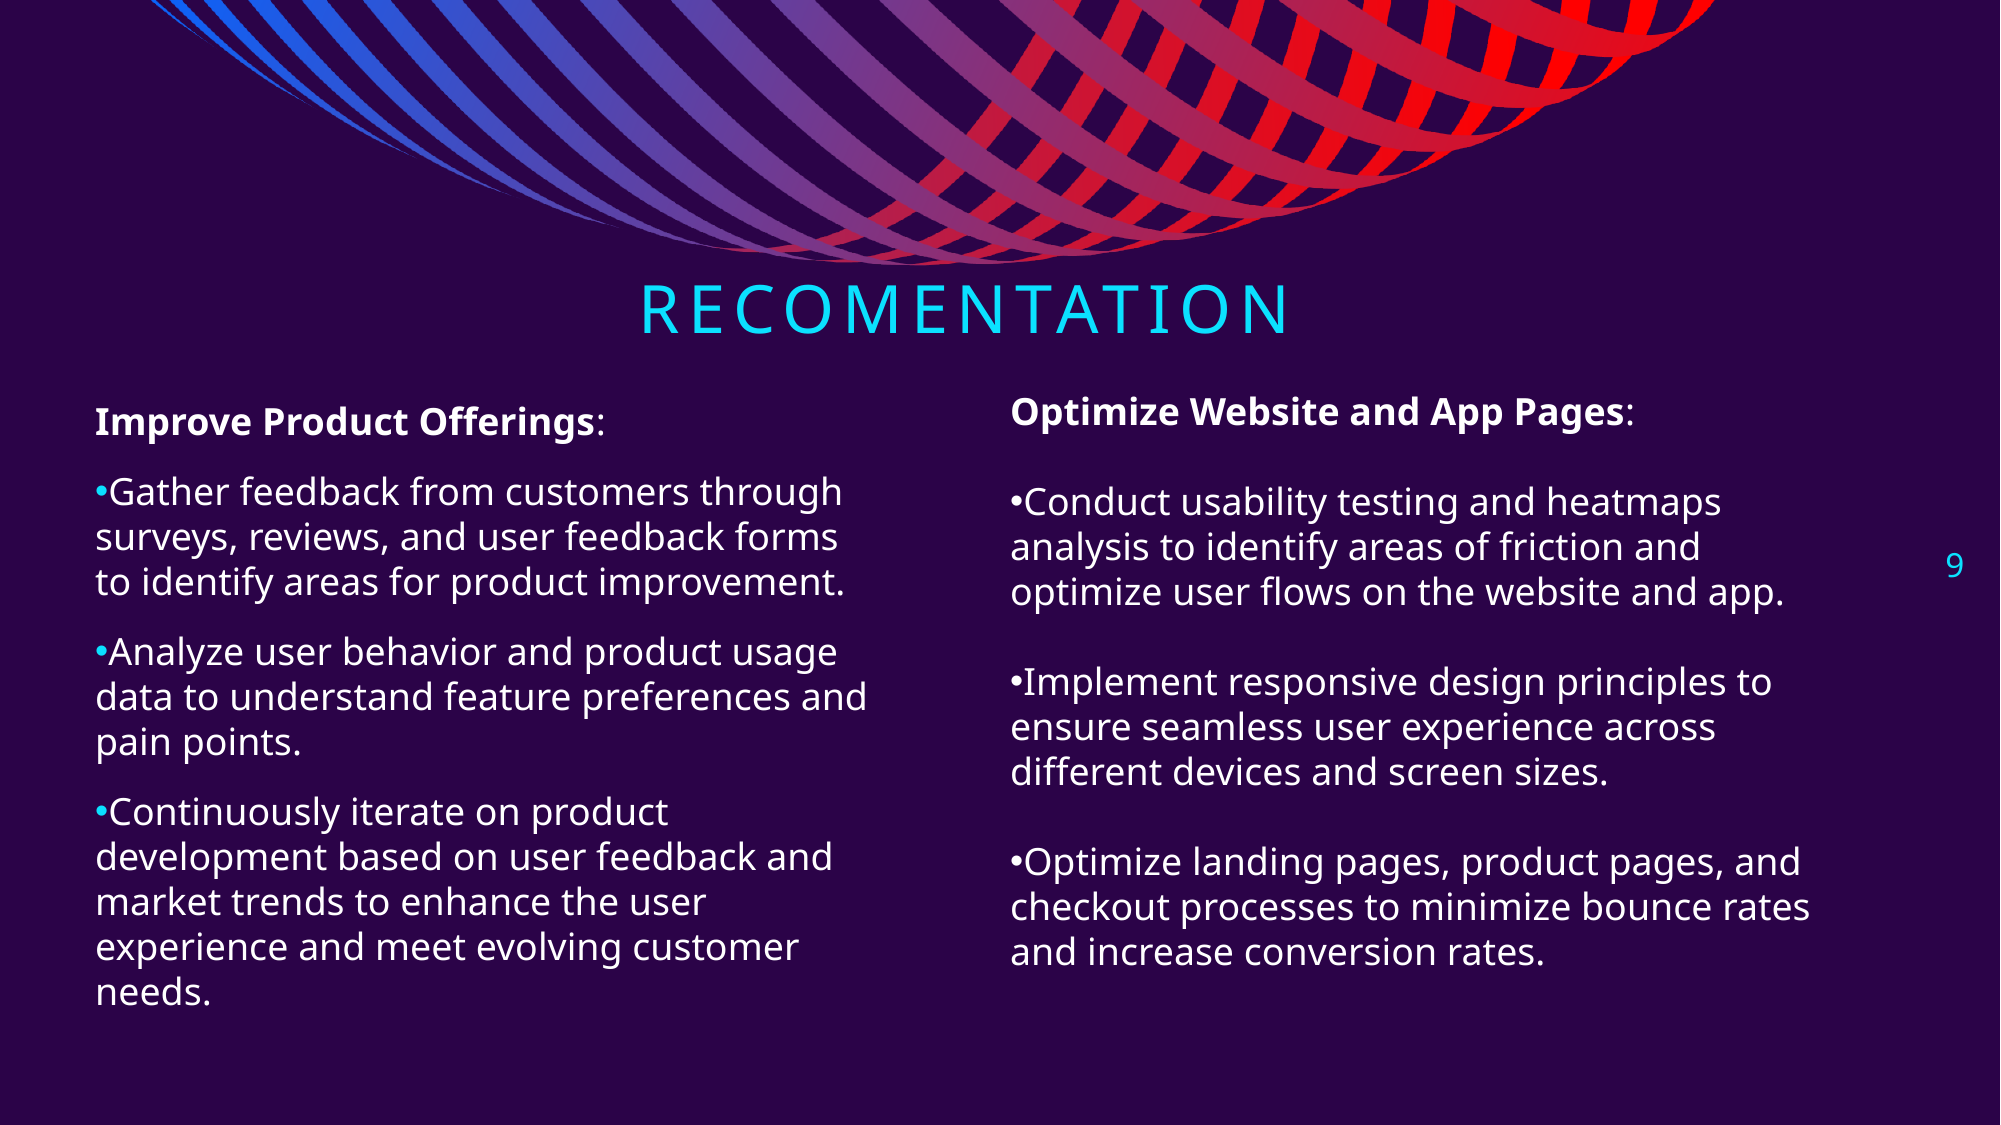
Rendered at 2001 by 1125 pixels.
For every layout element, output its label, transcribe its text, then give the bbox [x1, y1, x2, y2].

title RECOMENTATION [364, 268, 1566, 391]
text_box Optimize Website and App Pages: Conduct usability testing and heatmaps analysis to identify areas of friction and optimize user flows on the website and app. Implement responsive design principles to ensure seamless user experience across different devices and screen sizes. Optimize landing pages, product pages, and checkout processes to minimize bounce rates and increase conversion rates. [995, 380, 1844, 1026]
slide_number 9 [1889, 519, 1980, 615]
list Improve Product Offerings: Gather feedback from customers through surveys, reviews, and user feedback forms to identify areas for product improvement. Analyze user behavior and product usage data to understand feature preferences and pain points. Continuously iterate on product development based on user feedback and market trends to enhance the user experience and meet evolving customer needs. [80, 391, 887, 1023]
picture [0, 0, 2000, 1125]
